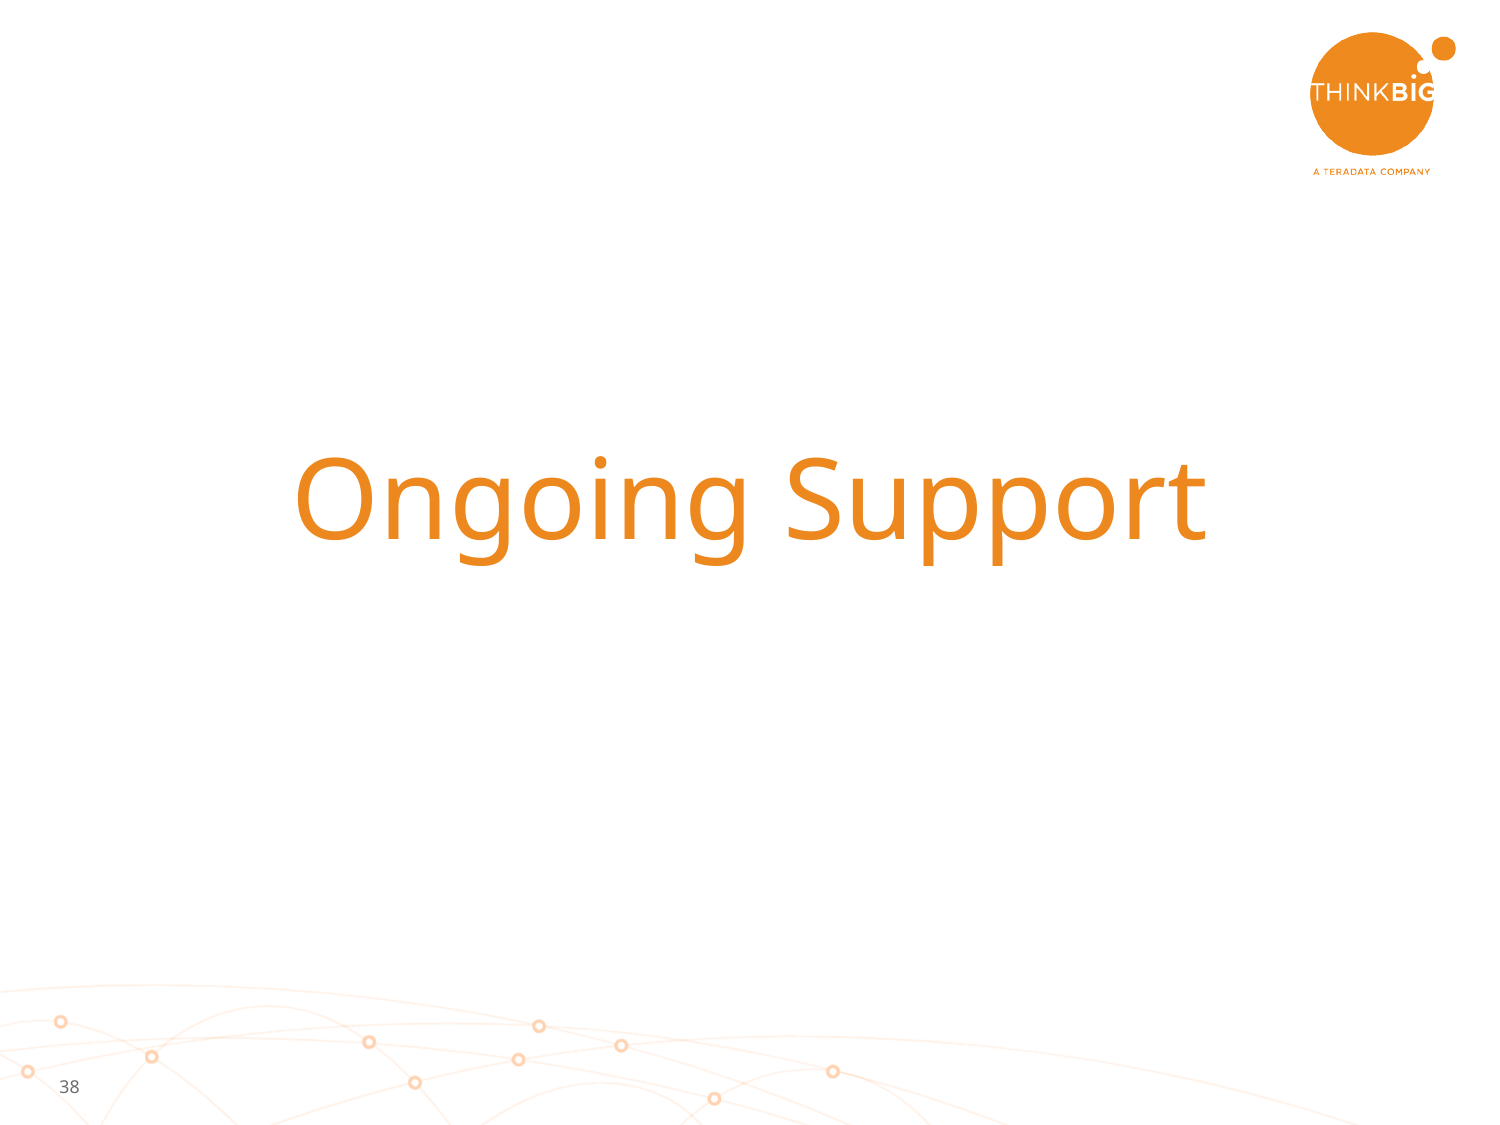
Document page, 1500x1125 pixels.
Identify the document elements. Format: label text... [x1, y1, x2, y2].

picture [1310, 32, 1456, 175]
list Ongoing Support [62, 437, 1438, 583]
picture [0, 971, 1500, 1125]
